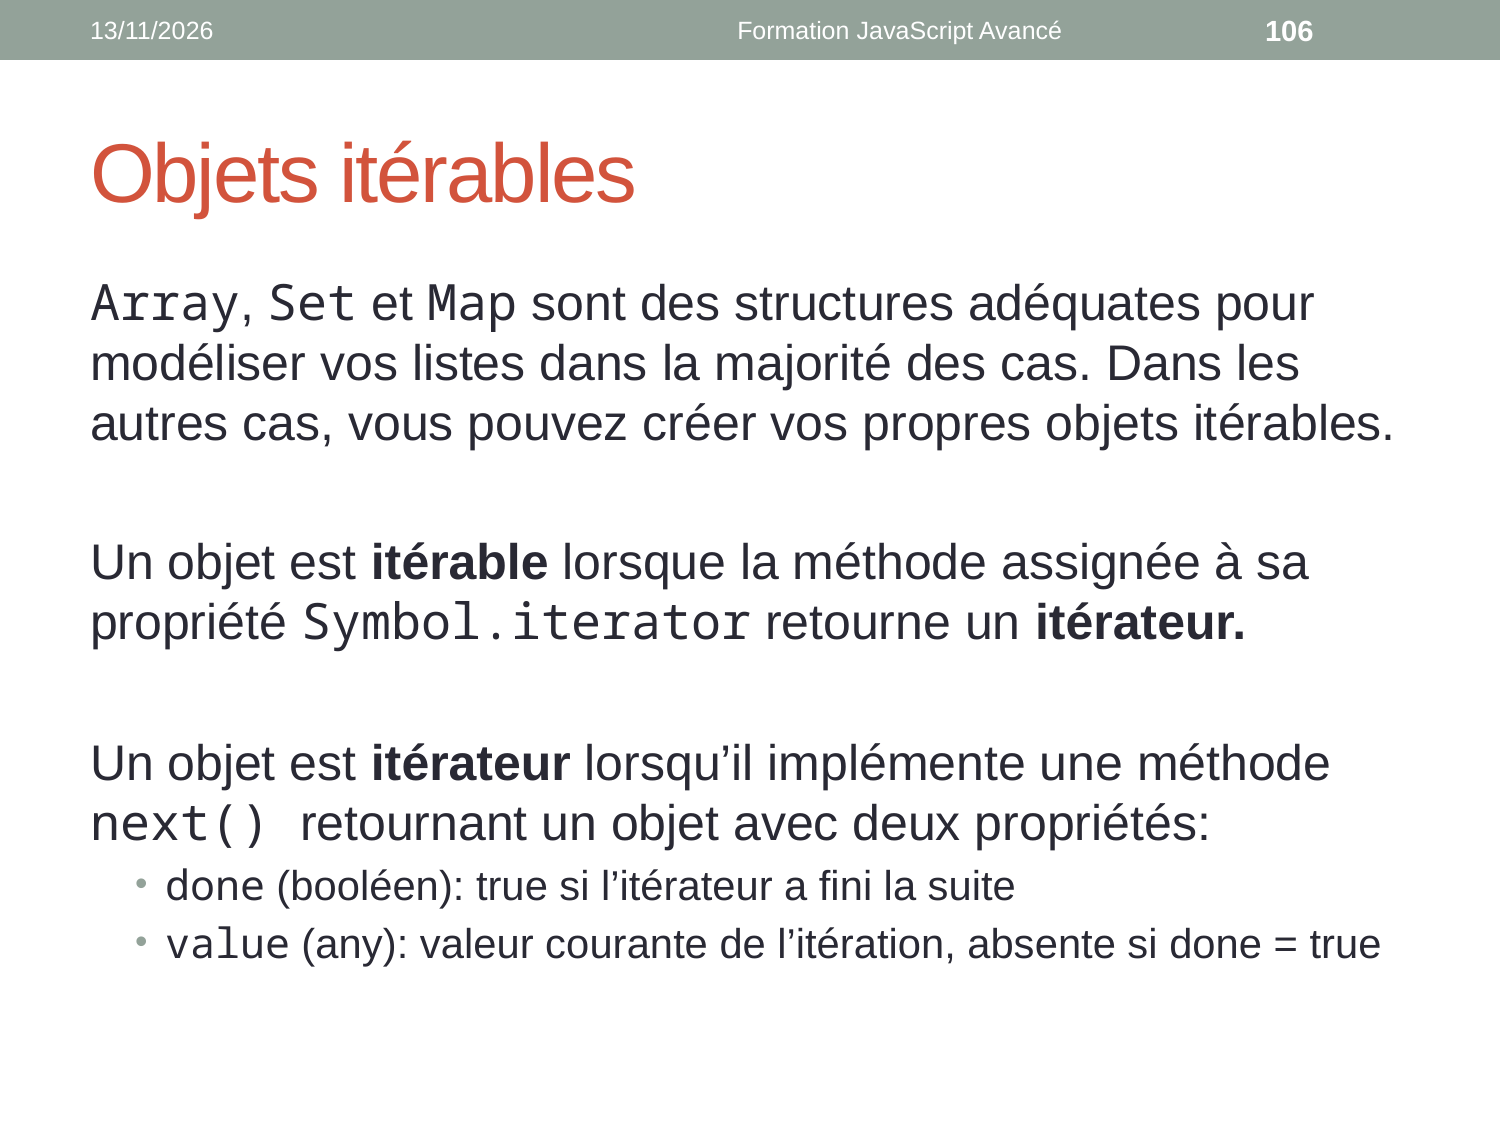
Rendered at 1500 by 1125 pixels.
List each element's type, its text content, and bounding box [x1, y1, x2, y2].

list Array, Set et Map sont des structures adéquates pour modéliser vos listes dans la majorité des cas. Dans les autres cas, vous pouvez créer vos propres objets itérables. Un objet est itérable lorsque la méthode assignée à sa propriété Symbol.iterator retourne un itérateur. Un objet est itérateur lorsqu’il implémente une méthode next() retournant un objet avec deux propriétés: done (booléen): true si l’itérateur a fini la suite value (any): valeur courante de l’itération, absente si done = true [75, 262, 1425, 1063]
footer Formation JavaScript Avancé [562, 3, 1238, 57]
title Objets itérables [75, 87, 1425, 250]
slide_number 106 [1250, 3, 1425, 57]
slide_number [75, 3, 550, 57]
